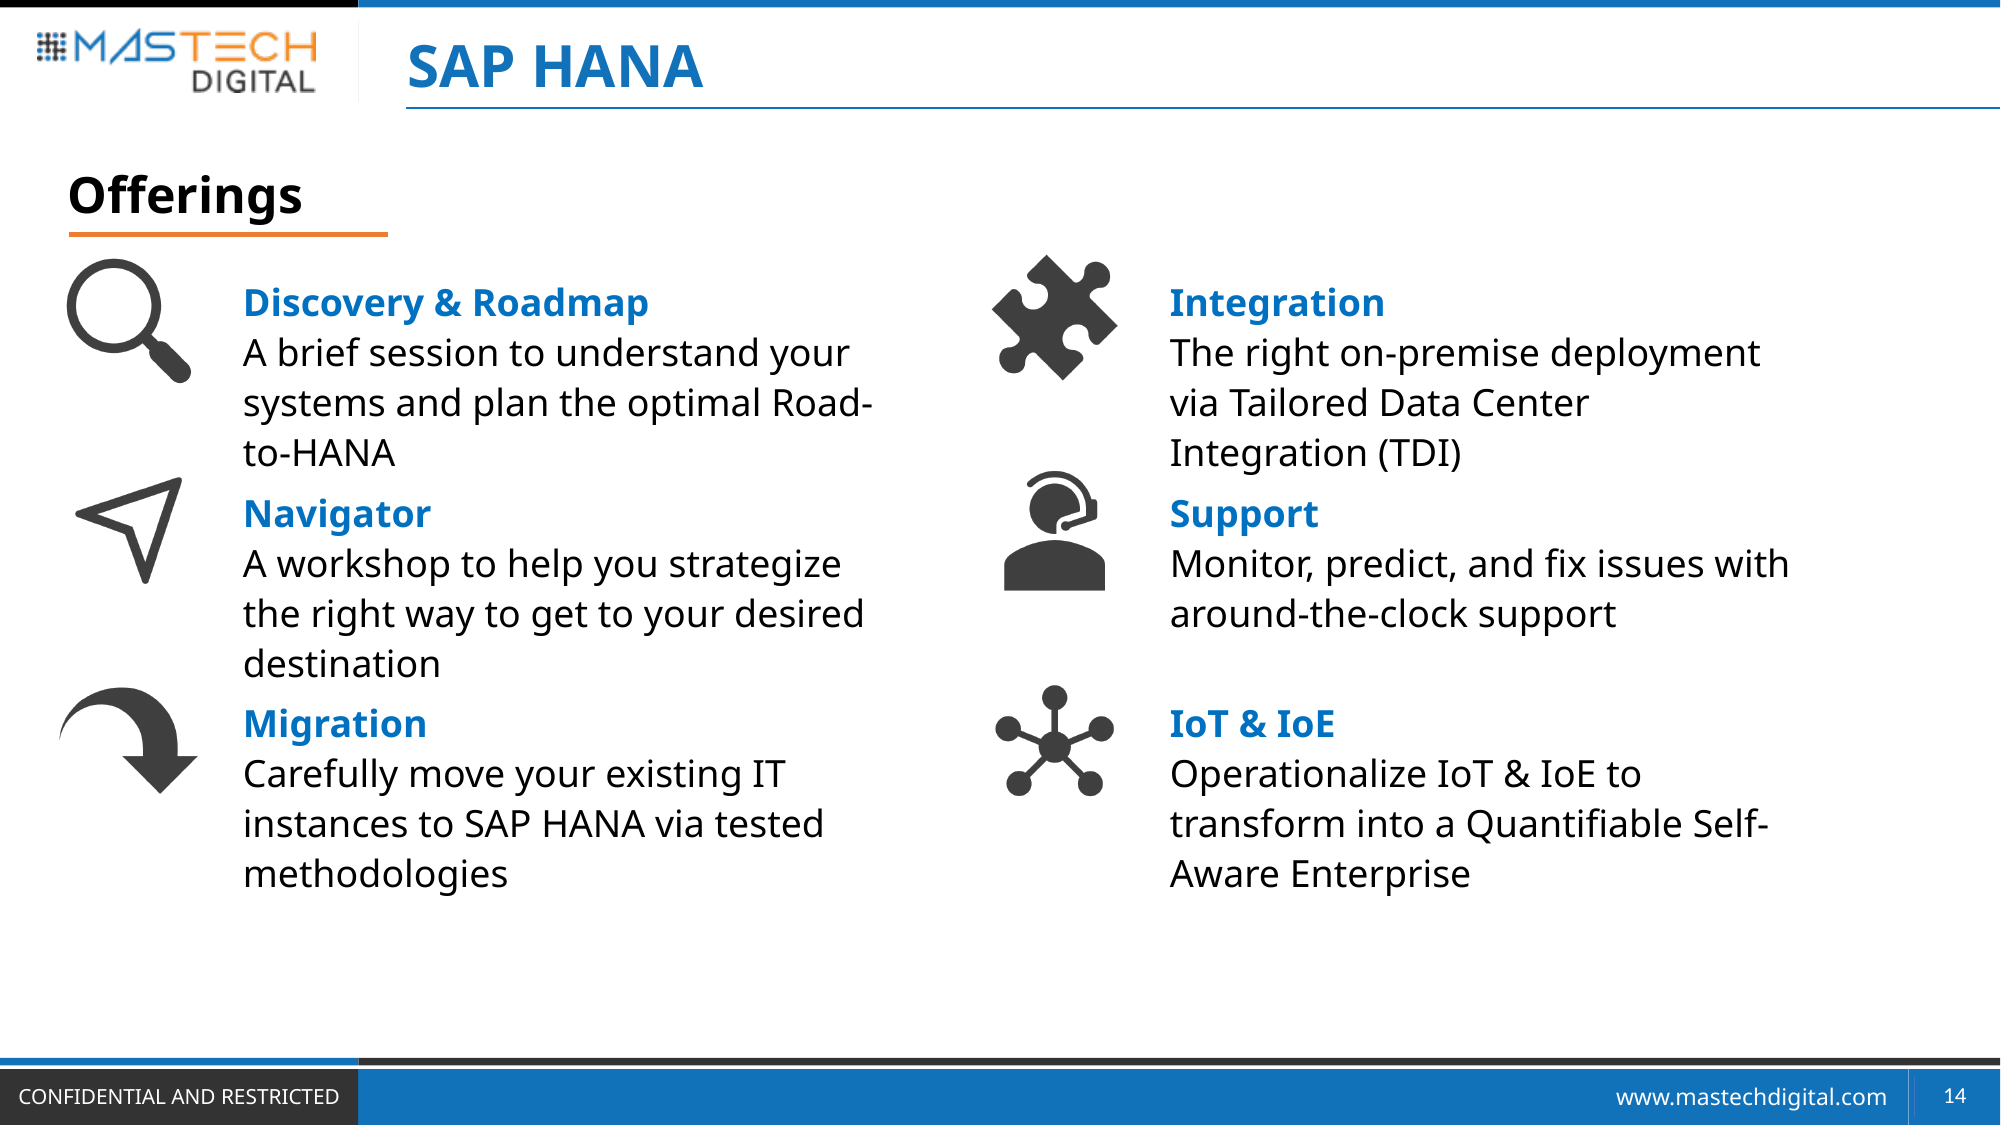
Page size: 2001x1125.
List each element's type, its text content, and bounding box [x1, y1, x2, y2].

text_box Navigator A workshop to help you strategize the right way to get to your desired destination [228, 477, 907, 687]
text_box IoT & IoE Operationalize IoT & IoE to transform into a Quantifiable Self-Aware Enterprise [1155, 687, 1807, 903]
picture [979, 245, 1130, 396]
picture [37, 28, 316, 93]
picture [53, 245, 204, 396]
text_box SAP HANA [392, 22, 1452, 108]
picture [53, 665, 204, 816]
picture [979, 665, 1130, 816]
text_box Migration Carefully move your existing IT instances to SAP HANA via tested methodologies [228, 687, 907, 903]
text_box Discovery & Roadmap A brief session to understand your systems and plan the optimal Road-to-HANA [228, 266, 907, 477]
picture [53, 455, 204, 606]
text_box Integration The right on-premise deployment via Tailored Data Center Integration (TDI) [1155, 266, 1807, 477]
text_box Support Monitor, predict, and fix issues with around-the-clock support [1155, 477, 1807, 643]
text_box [53, 156, 975, 235]
picture [979, 455, 1130, 606]
